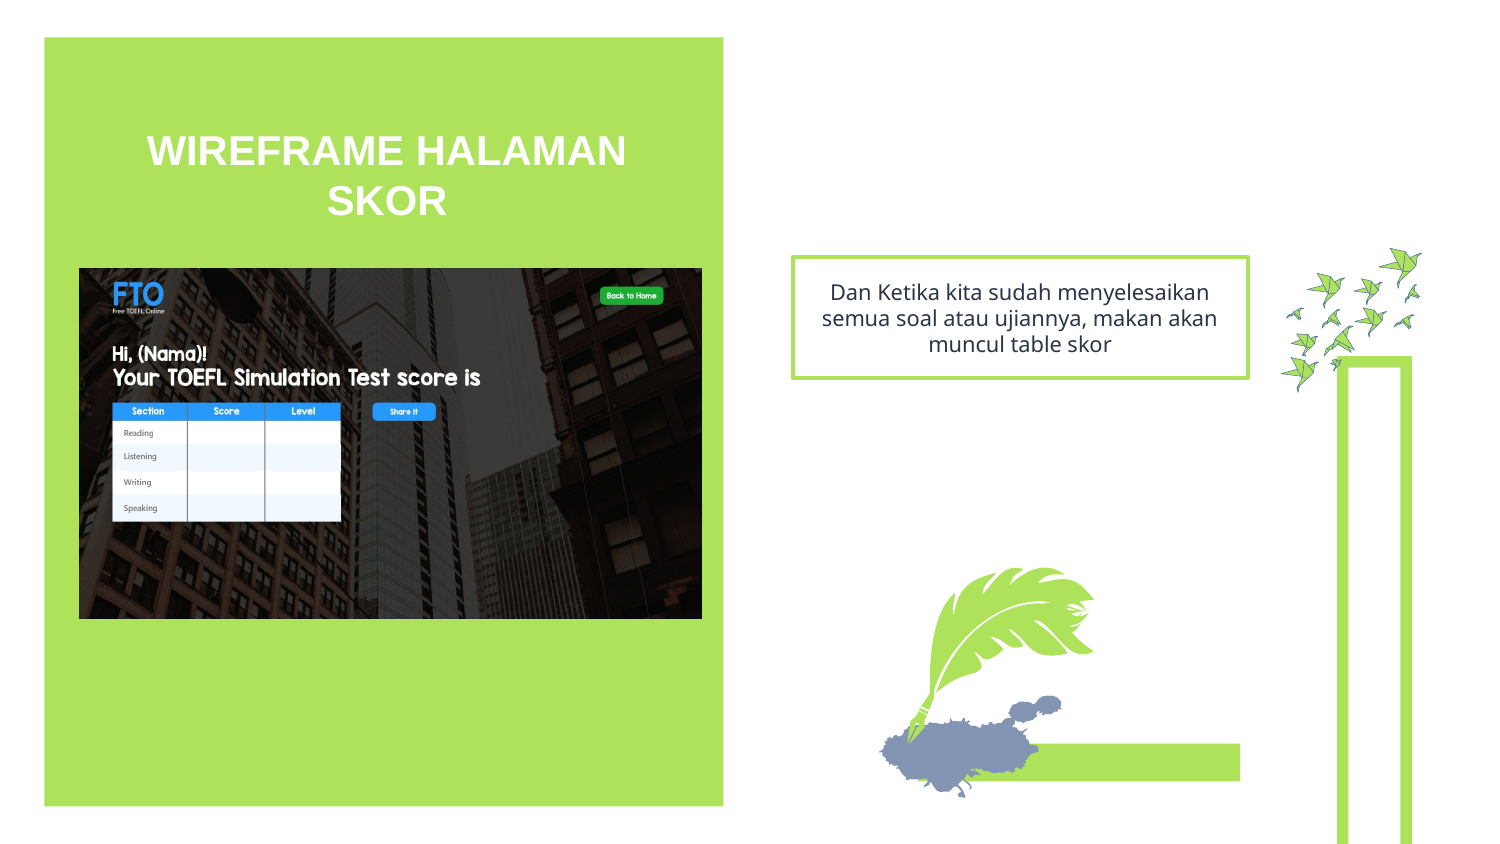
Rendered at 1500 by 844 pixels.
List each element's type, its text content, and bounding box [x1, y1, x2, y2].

text_box Dan Ketika kita sudah menyelesaikan semua soal atau ujiannya, makan akan muncul table skor [791, 255, 1250, 380]
text_box [1099, 743, 1241, 782]
text_box [1335, 381, 1351, 844]
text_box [913, 567, 1095, 844]
picture [78, 268, 703, 619]
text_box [1270, 256, 1435, 374]
text_box WIREFRAME HALAMAN SKOR [112, 116, 662, 232]
text_box [1398, 381, 1414, 844]
